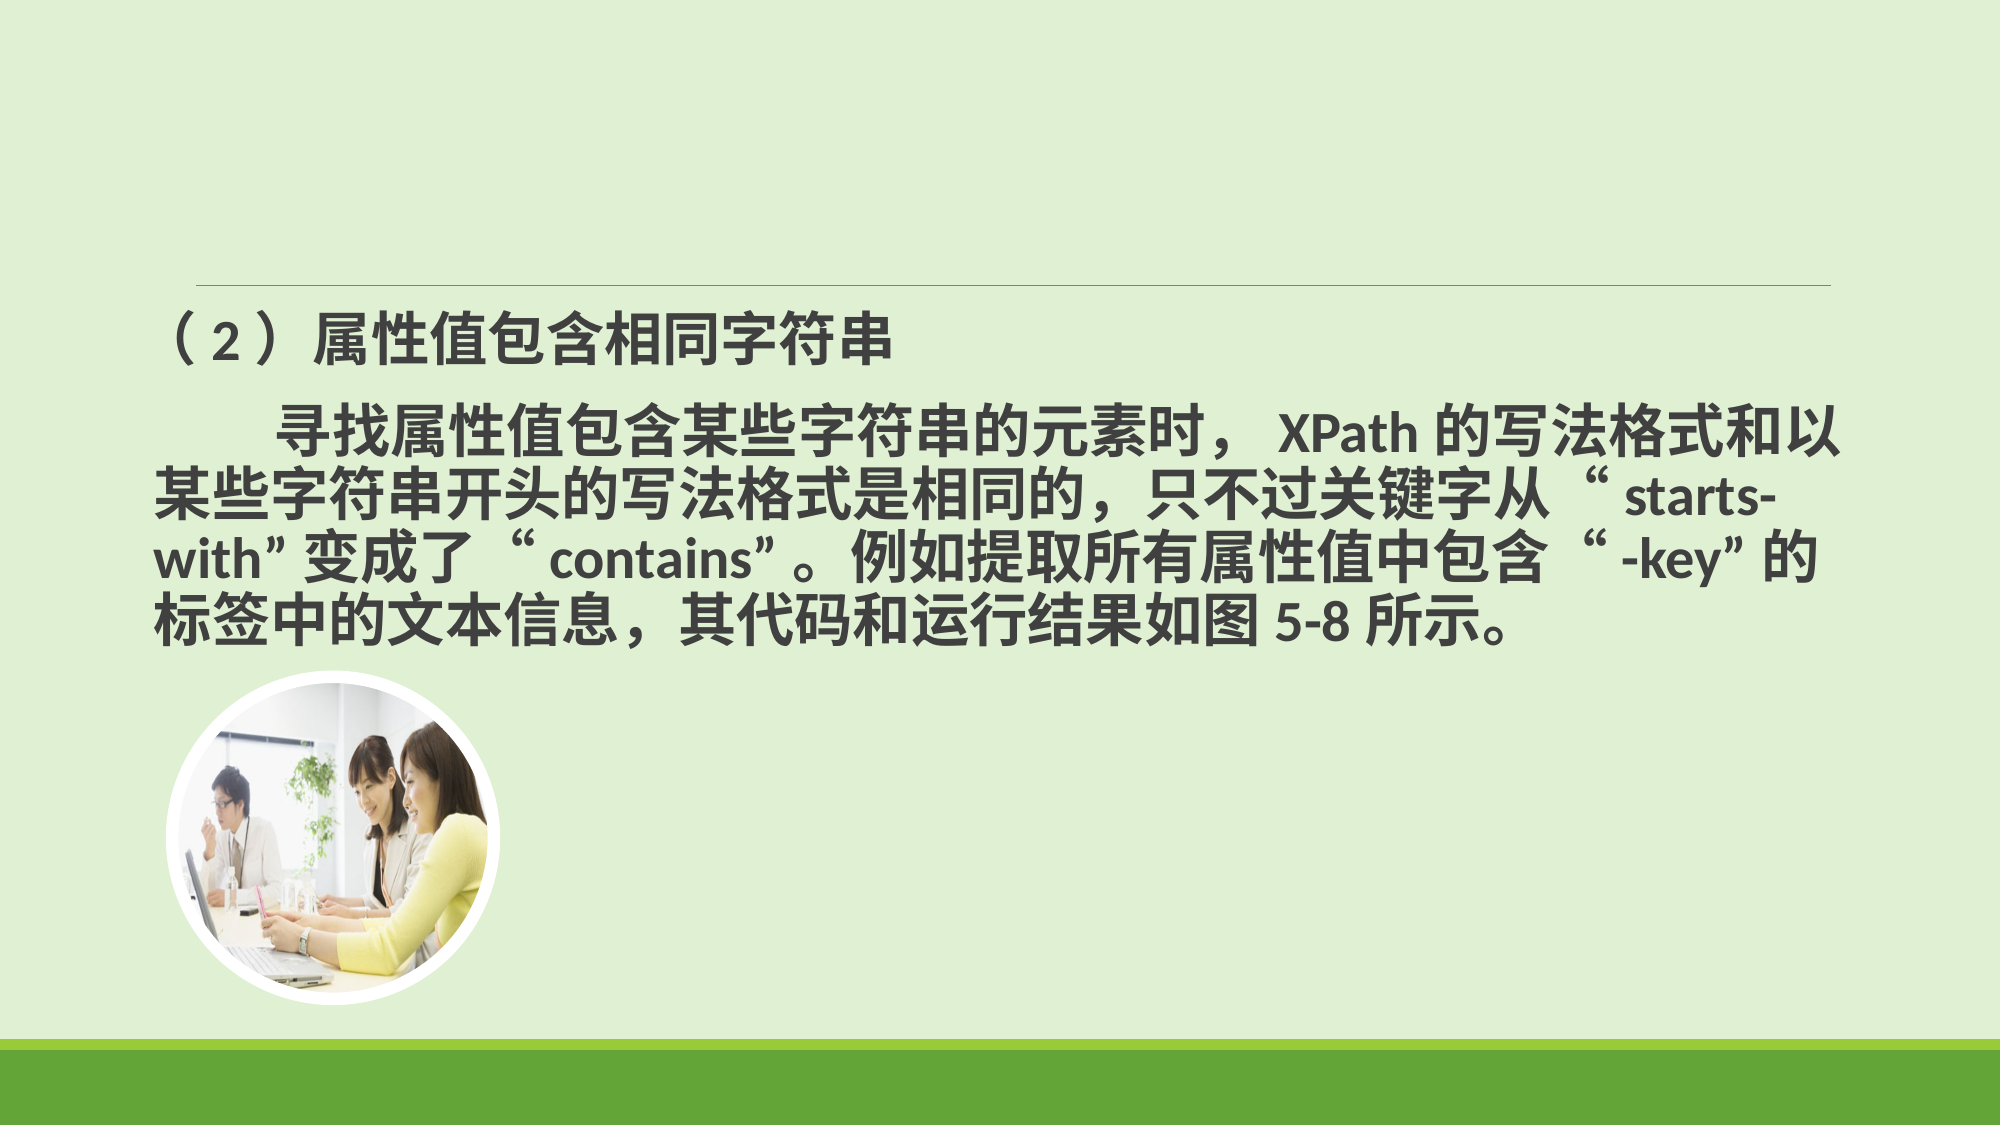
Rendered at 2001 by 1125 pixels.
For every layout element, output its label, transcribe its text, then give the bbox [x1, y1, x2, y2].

list （2）属性值包含相同字符串 寻找属性值包含某些字符串的元素时，XPath的写法格式和以某些字符串开头的写法格式是相同的，只不过关键字从“starts-with”变成了“contains”。例如提取所有属性值中包含“-key”的标签中的文本信息，其代码和运行结果如图5-8所示。 [139, 302, 1855, 963]
text_box [170, 675, 496, 1001]
